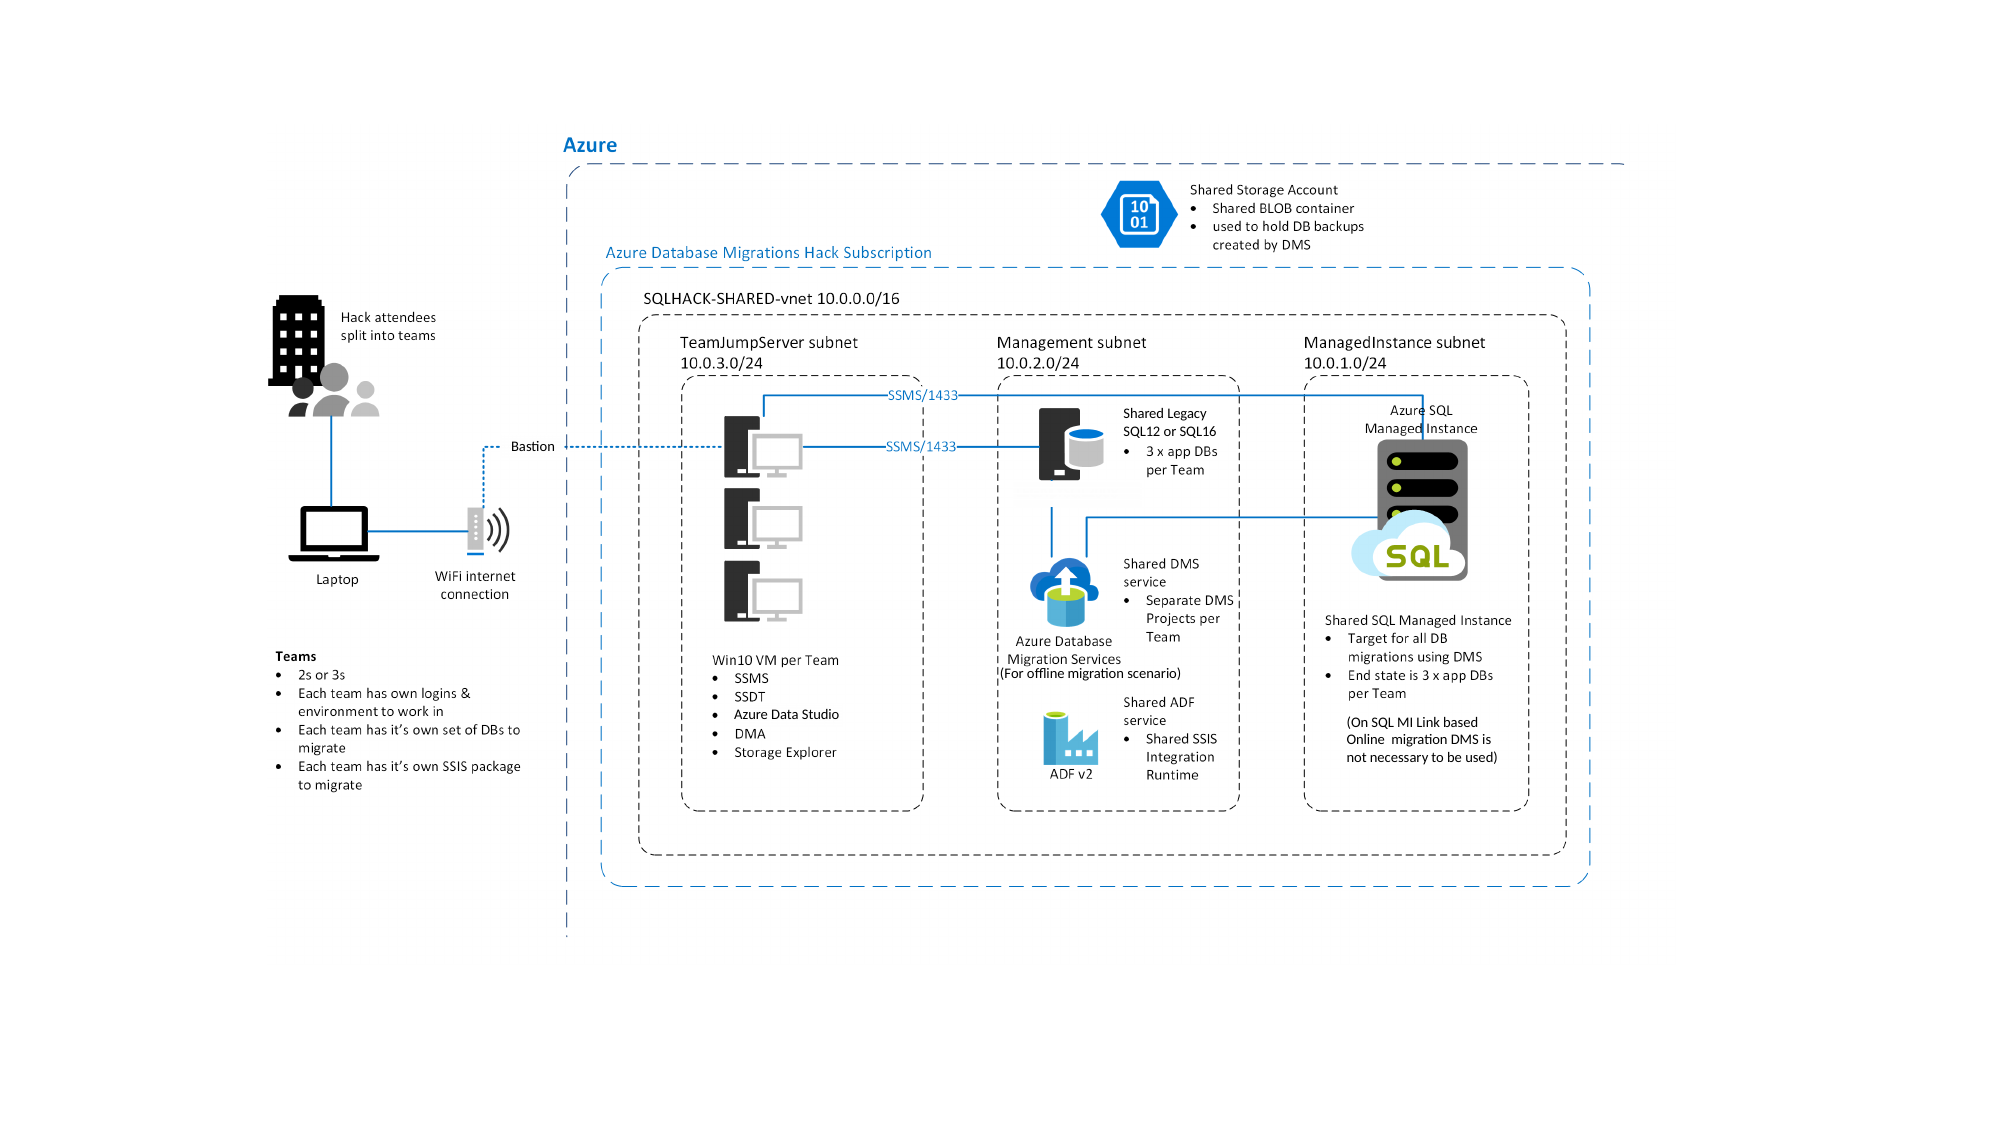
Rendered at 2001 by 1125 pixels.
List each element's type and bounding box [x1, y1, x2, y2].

picture [267, 123, 1676, 965]
